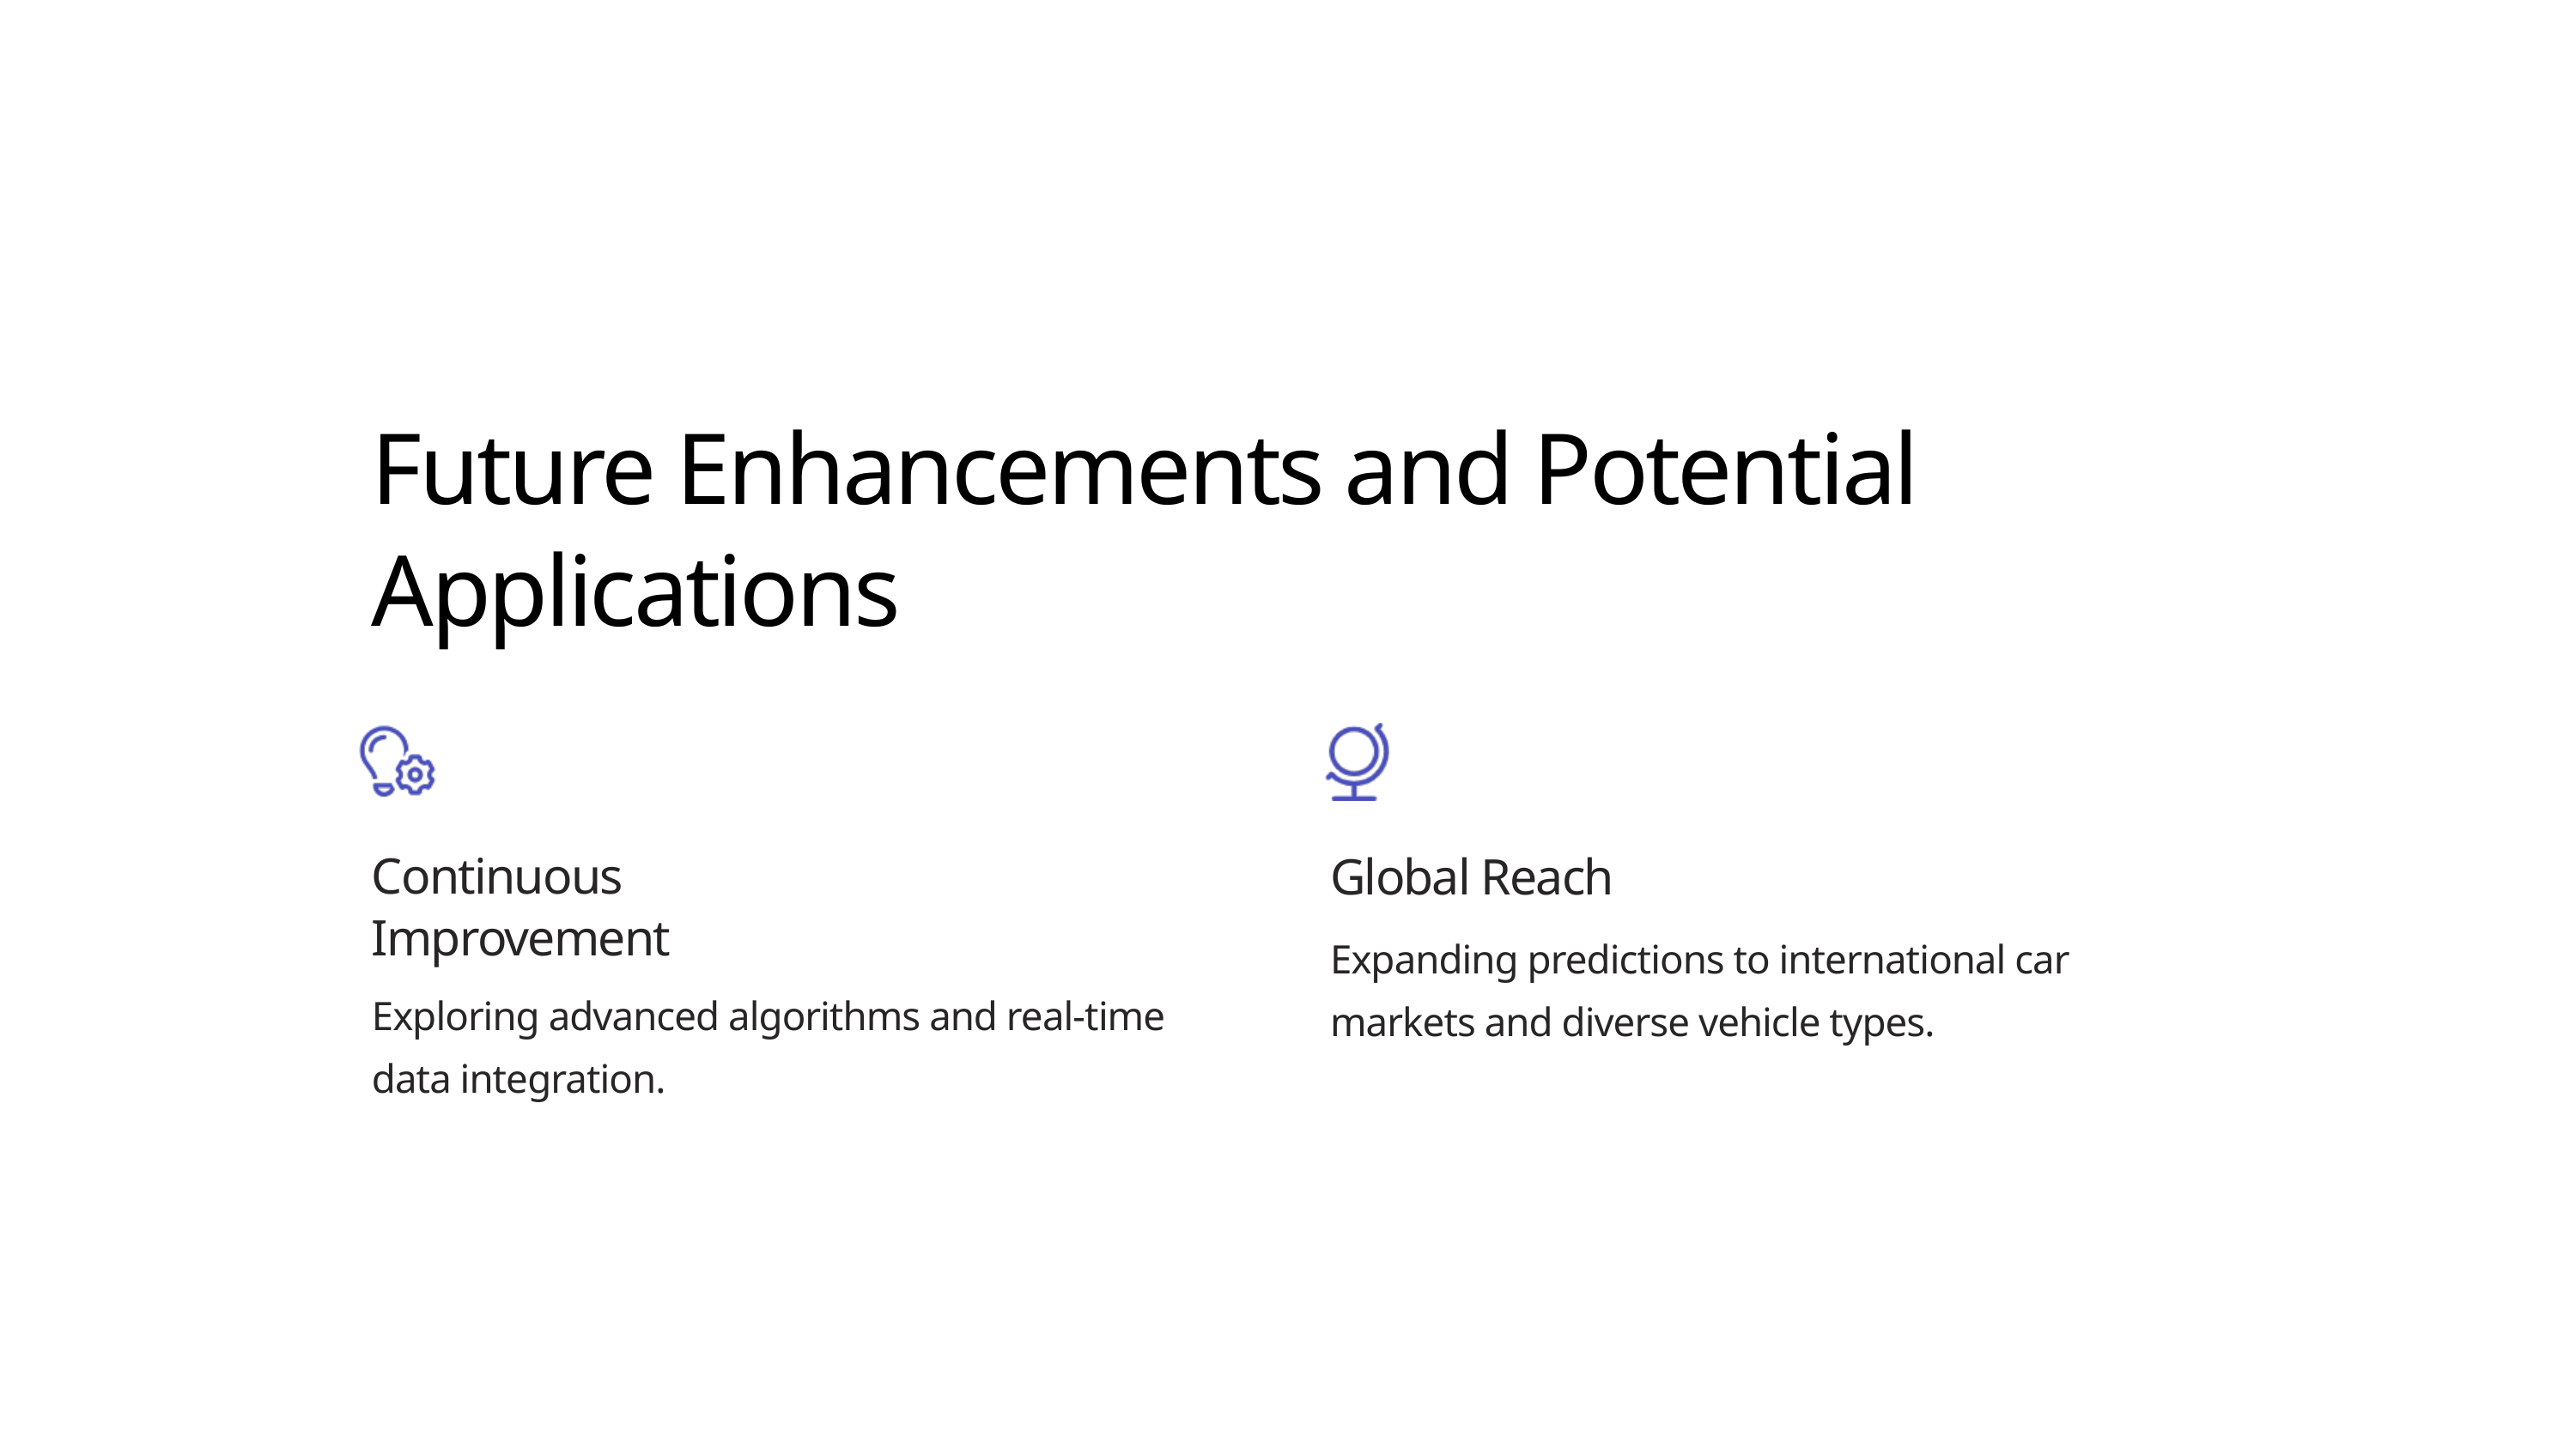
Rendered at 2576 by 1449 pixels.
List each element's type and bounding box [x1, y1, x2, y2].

text_box [0, 0, 2576, 1449]
